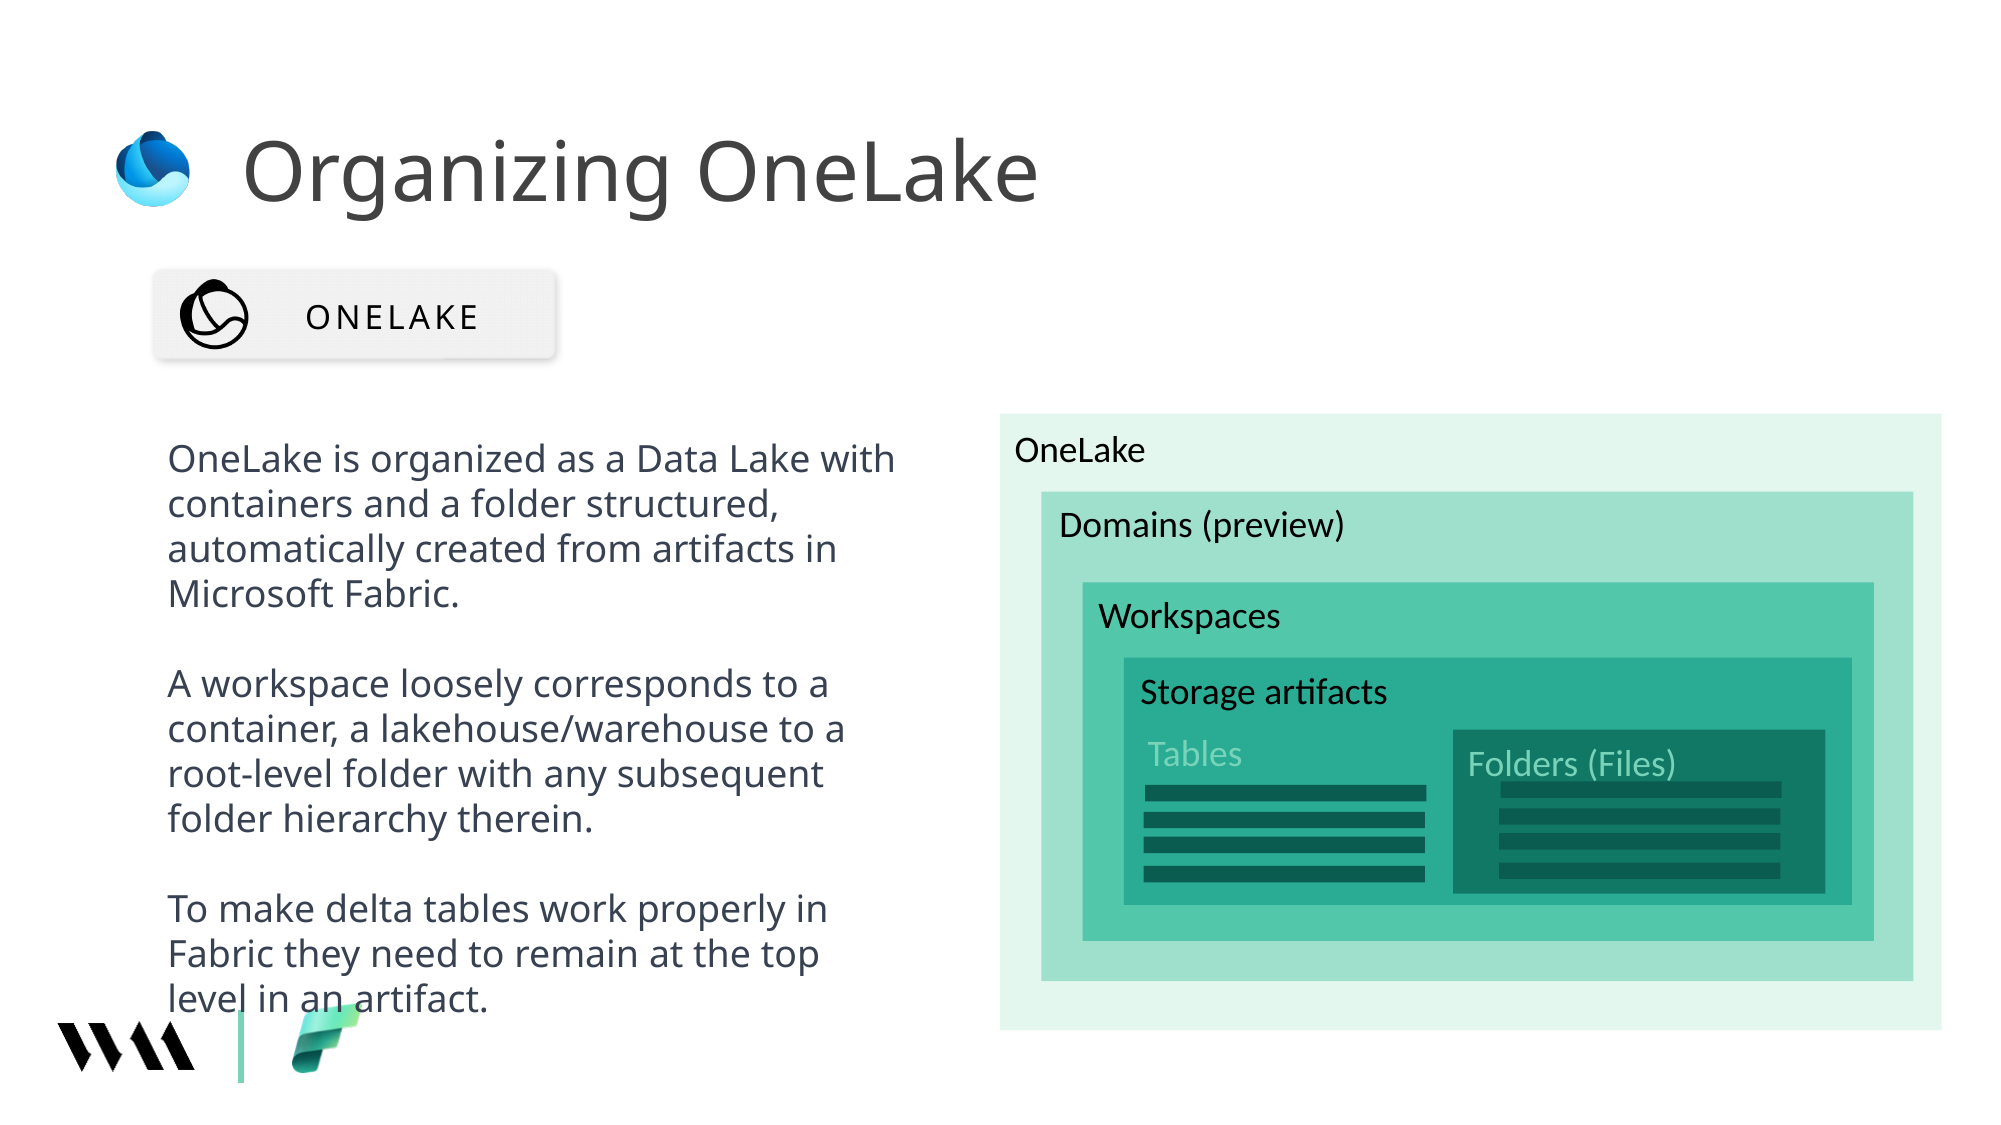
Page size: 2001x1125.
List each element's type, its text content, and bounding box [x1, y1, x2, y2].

text_box [1498, 832, 1781, 851]
text_box OneLake is organized as a Data Lake with containers and a folder structured, automatically created from artifacts in Microsoft Fabric. A workspace loosely corresponds to a container, a lakehouse/warehouse to a root-level folder with any subsequent folder hierarchy therein. To make delta tables work properly in Fabric they need to remain at the top level in an artifact. [152, 428, 916, 1028]
text_box Domains (preview) [1044, 492, 1667, 553]
text_box [1040, 491, 1914, 982]
text_box [1123, 656, 1853, 906]
text_box [1143, 811, 1426, 829]
text_box [1143, 865, 1426, 883]
text_box [1498, 861, 1781, 880]
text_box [151, 268, 575, 360]
text_box [1499, 780, 1783, 799]
text_box Storage artifacts [1125, 659, 1748, 720]
text_box [999, 412, 1943, 1031]
text_box [1143, 836, 1426, 854]
text_box Organizing OneLake [226, 110, 1544, 226]
text_box [1498, 807, 1781, 826]
picture [107, 122, 198, 215]
picture [292, 1028, 362, 1073]
text_box [1082, 581, 1875, 942]
text_box [1144, 784, 1427, 802]
text_box [1452, 728, 1826, 895]
picture [57, 1021, 195, 1072]
text_box Folders (Files) [1453, 731, 1798, 792]
text_box Workspaces [1083, 583, 1706, 644]
text_box Tables [1132, 721, 1478, 782]
text_box OneLake [999, 417, 1622, 478]
